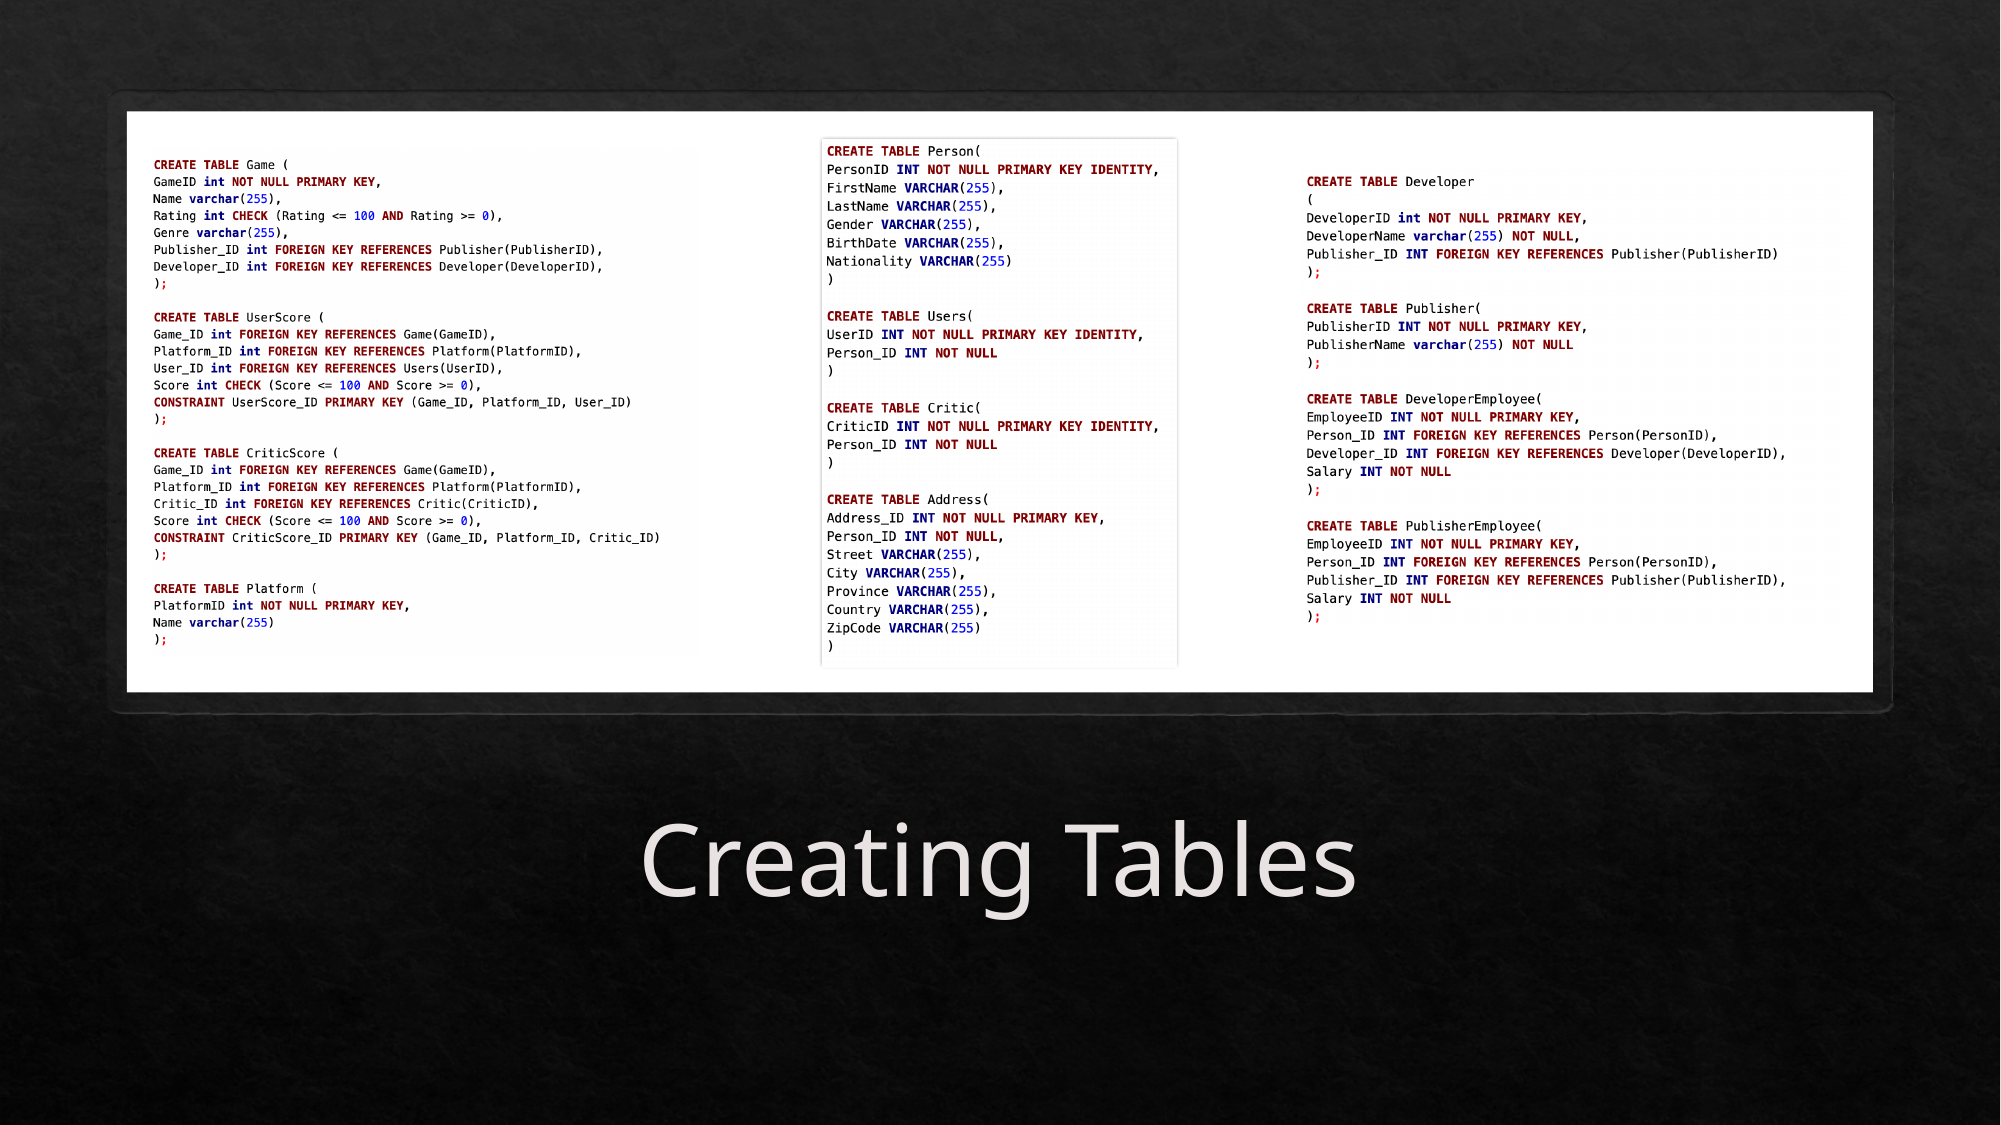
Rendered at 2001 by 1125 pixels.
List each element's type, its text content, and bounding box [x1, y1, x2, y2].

picture [105, 89, 1895, 717]
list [822, 139, 1177, 668]
title Creating Tables [224, 740, 1774, 926]
